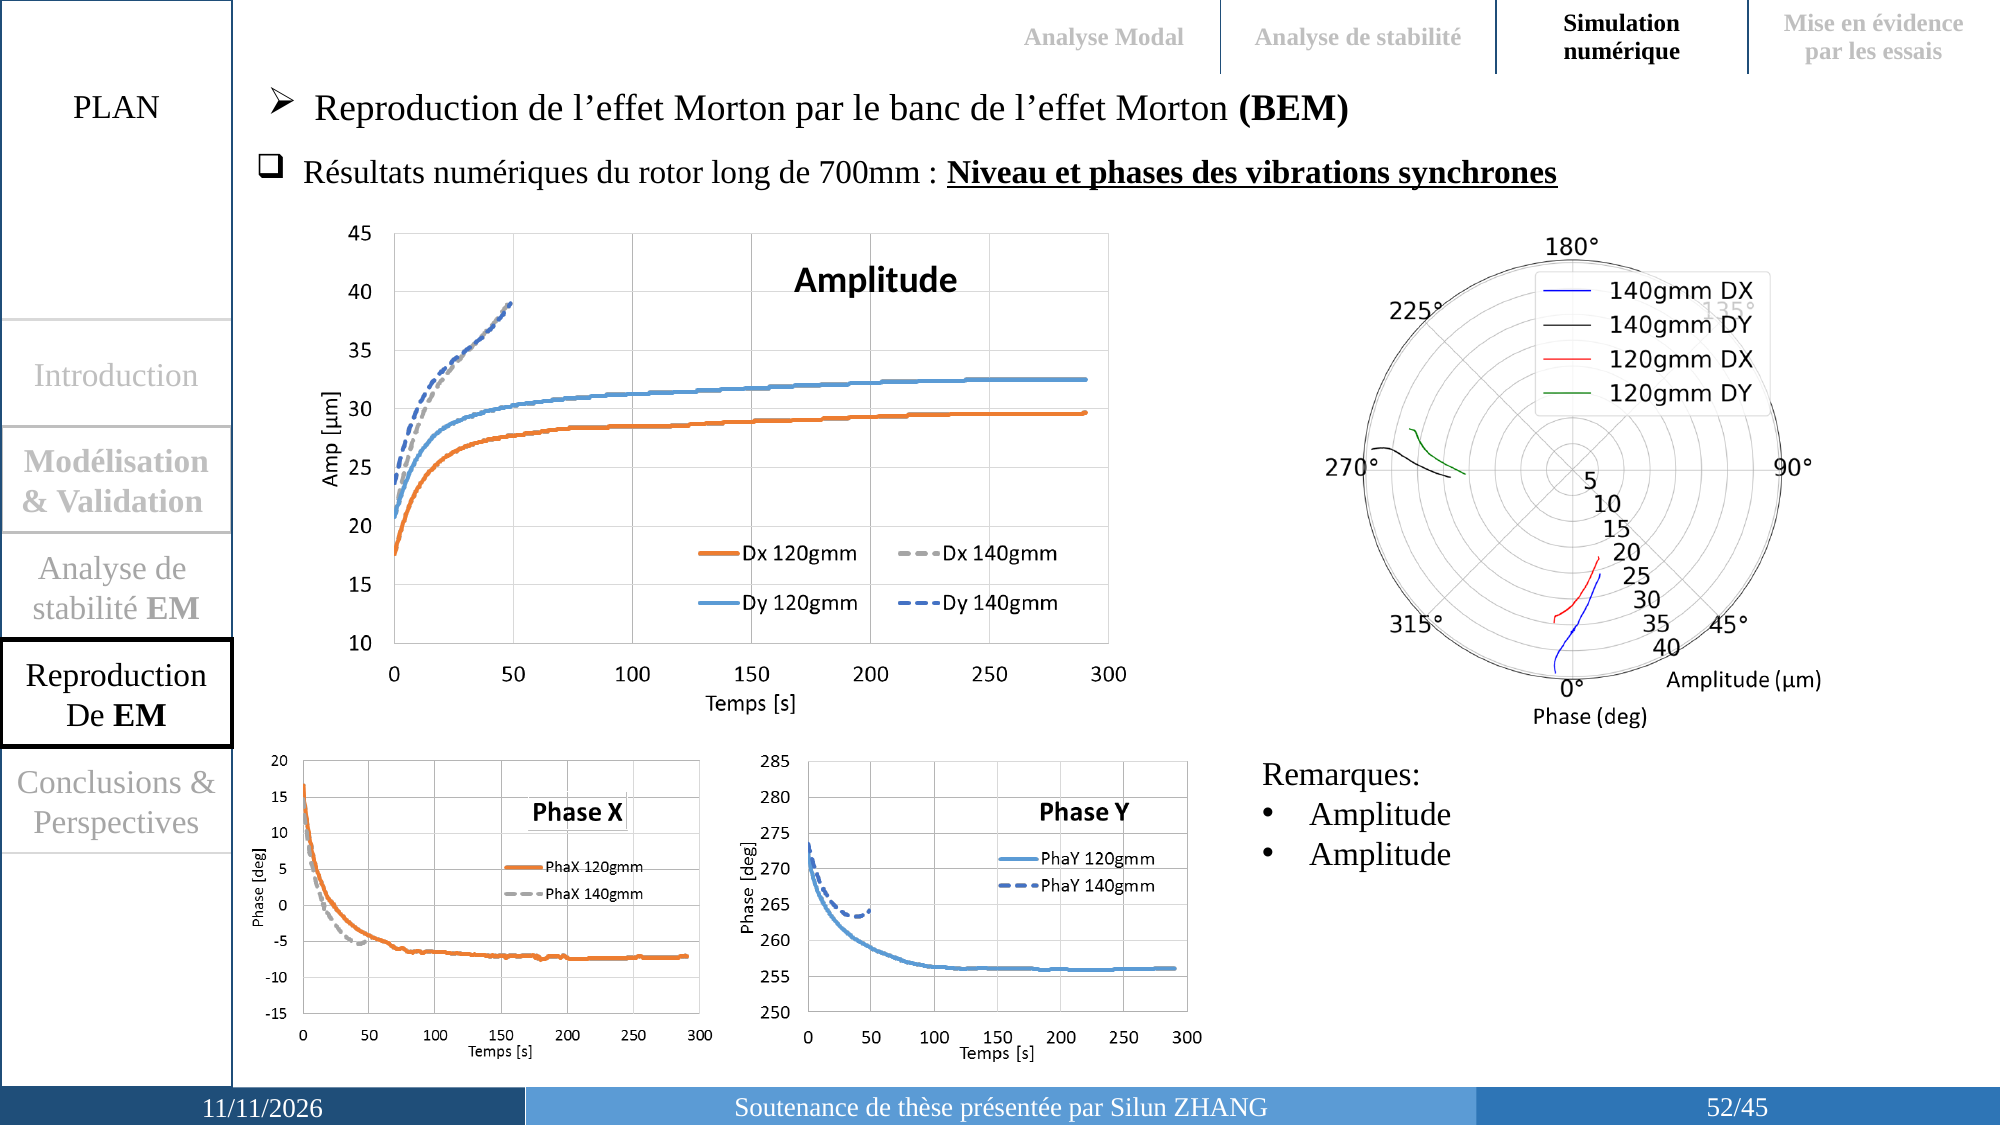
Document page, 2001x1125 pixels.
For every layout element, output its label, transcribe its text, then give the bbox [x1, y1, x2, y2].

slide_number 52/45 [1477, 1087, 2000, 1125]
footer Soutenance de thèse présentée par Silun ZHANG [526, 1087, 1477, 1125]
table_header Analyse de stabilité [1221, 0, 1495, 74]
picture [244, 744, 721, 1063]
text_box Reproduction de l’effet Morton par le banc de l’effet Morton (BEM) [252, 75, 1375, 136]
table_header Mise en évidence par les essais [1749, 0, 2000, 74]
picture [1316, 223, 1837, 745]
text_box Remarques: Amplitude Amplitude [1247, 744, 1635, 925]
text_box Résultats numériques du rotor long de 700mm : Niveau et phases des vibrations synchrones [241, 143, 1664, 198]
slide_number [0, 1087, 525, 1125]
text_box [297, 209, 1145, 719]
table_header Analyse Modal [988, 0, 1220, 74]
text_box Reproduction De EM [0, 639, 233, 747]
picture [732, 746, 1210, 1066]
text_box [0, 747, 233, 1087]
text_box [0, 0, 233, 639]
table_header Simulation numérique [1497, 0, 1747, 74]
